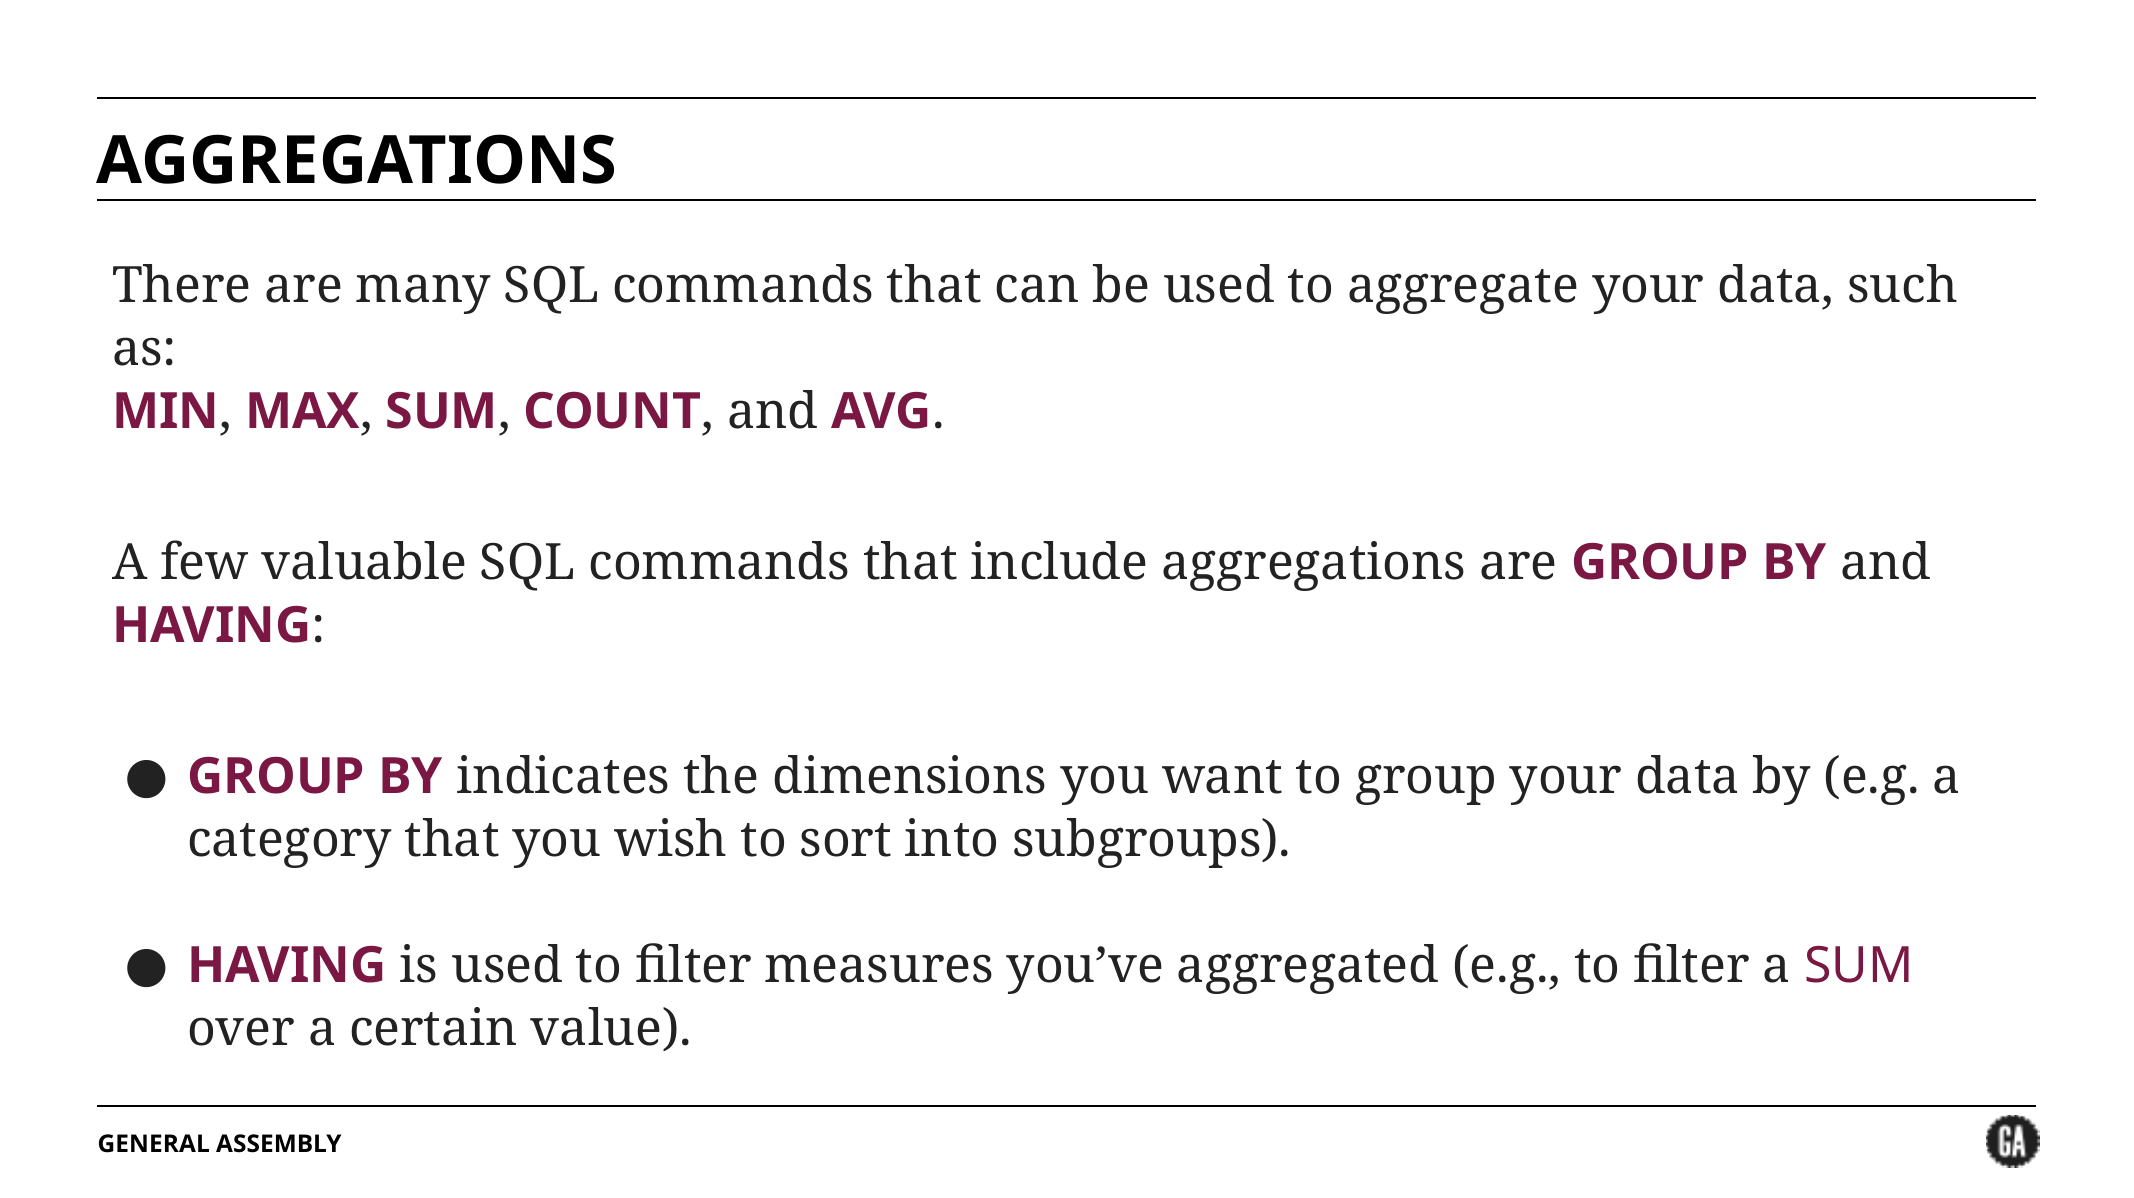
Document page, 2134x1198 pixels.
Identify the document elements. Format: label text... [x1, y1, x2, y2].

picture [1986, 1115, 2040, 1168]
title AGGREGATIONS [81, 97, 2024, 217]
list There are many SQL commands that can be used to aggregate your data, such as: MIN, MAX, SUM, COUNT, and AVG. A few valuable SQL commands that include aggregations are GROUP BY and HAVING: GROUP BY indicates the dimensions you want to group your data by (e.g. a category that you wish to sort into subgroups). HAVING is used to filter measures you’ve aggregated (e.g., to filter a SUM over a certain value). [97, 242, 2007, 1081]
